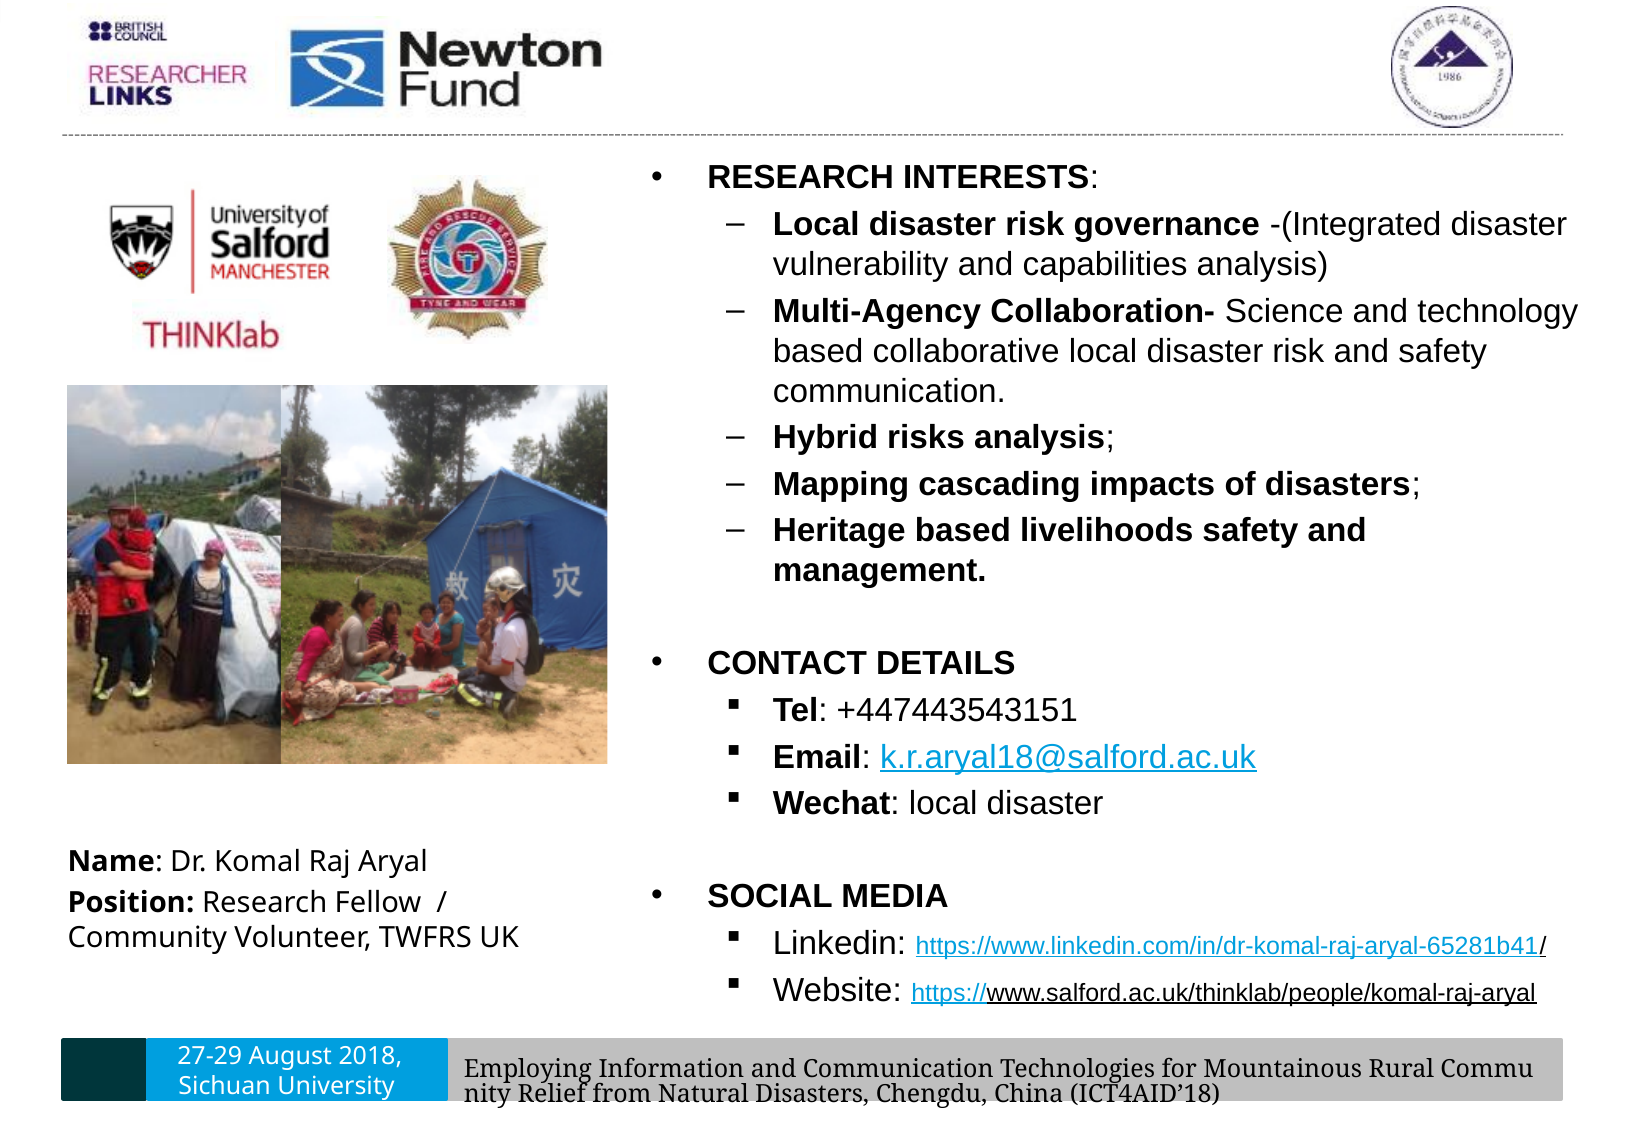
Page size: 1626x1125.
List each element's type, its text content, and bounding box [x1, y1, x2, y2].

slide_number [148, 1039, 446, 1100]
picture [1391, 6, 1513, 128]
picture [56, 150, 548, 377]
footer Employing Information and Communication Technologies for Mountainous Rural Community Relief from Natural Disasters, Chengdu, China (ICT4AID’18) [446, 1039, 1561, 1100]
picture [67, 385, 608, 765]
list Name: Dr. Komal Raj Aryal Position: Research Fellow / Community Volunteer, TWFRS UK [67, 786, 590, 976]
picture [275, 16, 617, 124]
list RESEARCH INTERESTS: Local disaster risk governance -(Integrated disaster vulnerability and capabilities analysis) Multi-Agency Collaboration- Science and technology based collaborative local disaster risk and safety communication. Hybrid risks analysis; Mapping cascading impacts of disasters; Heritage based livelihoods safety and management. CONTACT DETAILS Tel: +447443543151 Email: k.r.aryal18@salford.ac.uk Wechat: local disaster SOCIAL MEDIA Linkedin: https://www.linkedin.com/in/dr-komal-raj-aryal-65281b41/ Website: https://www.salford.ac.uk/thinklab/people/komal-raj-aryal [651, 155, 1581, 1024]
picture [67, 3, 269, 124]
